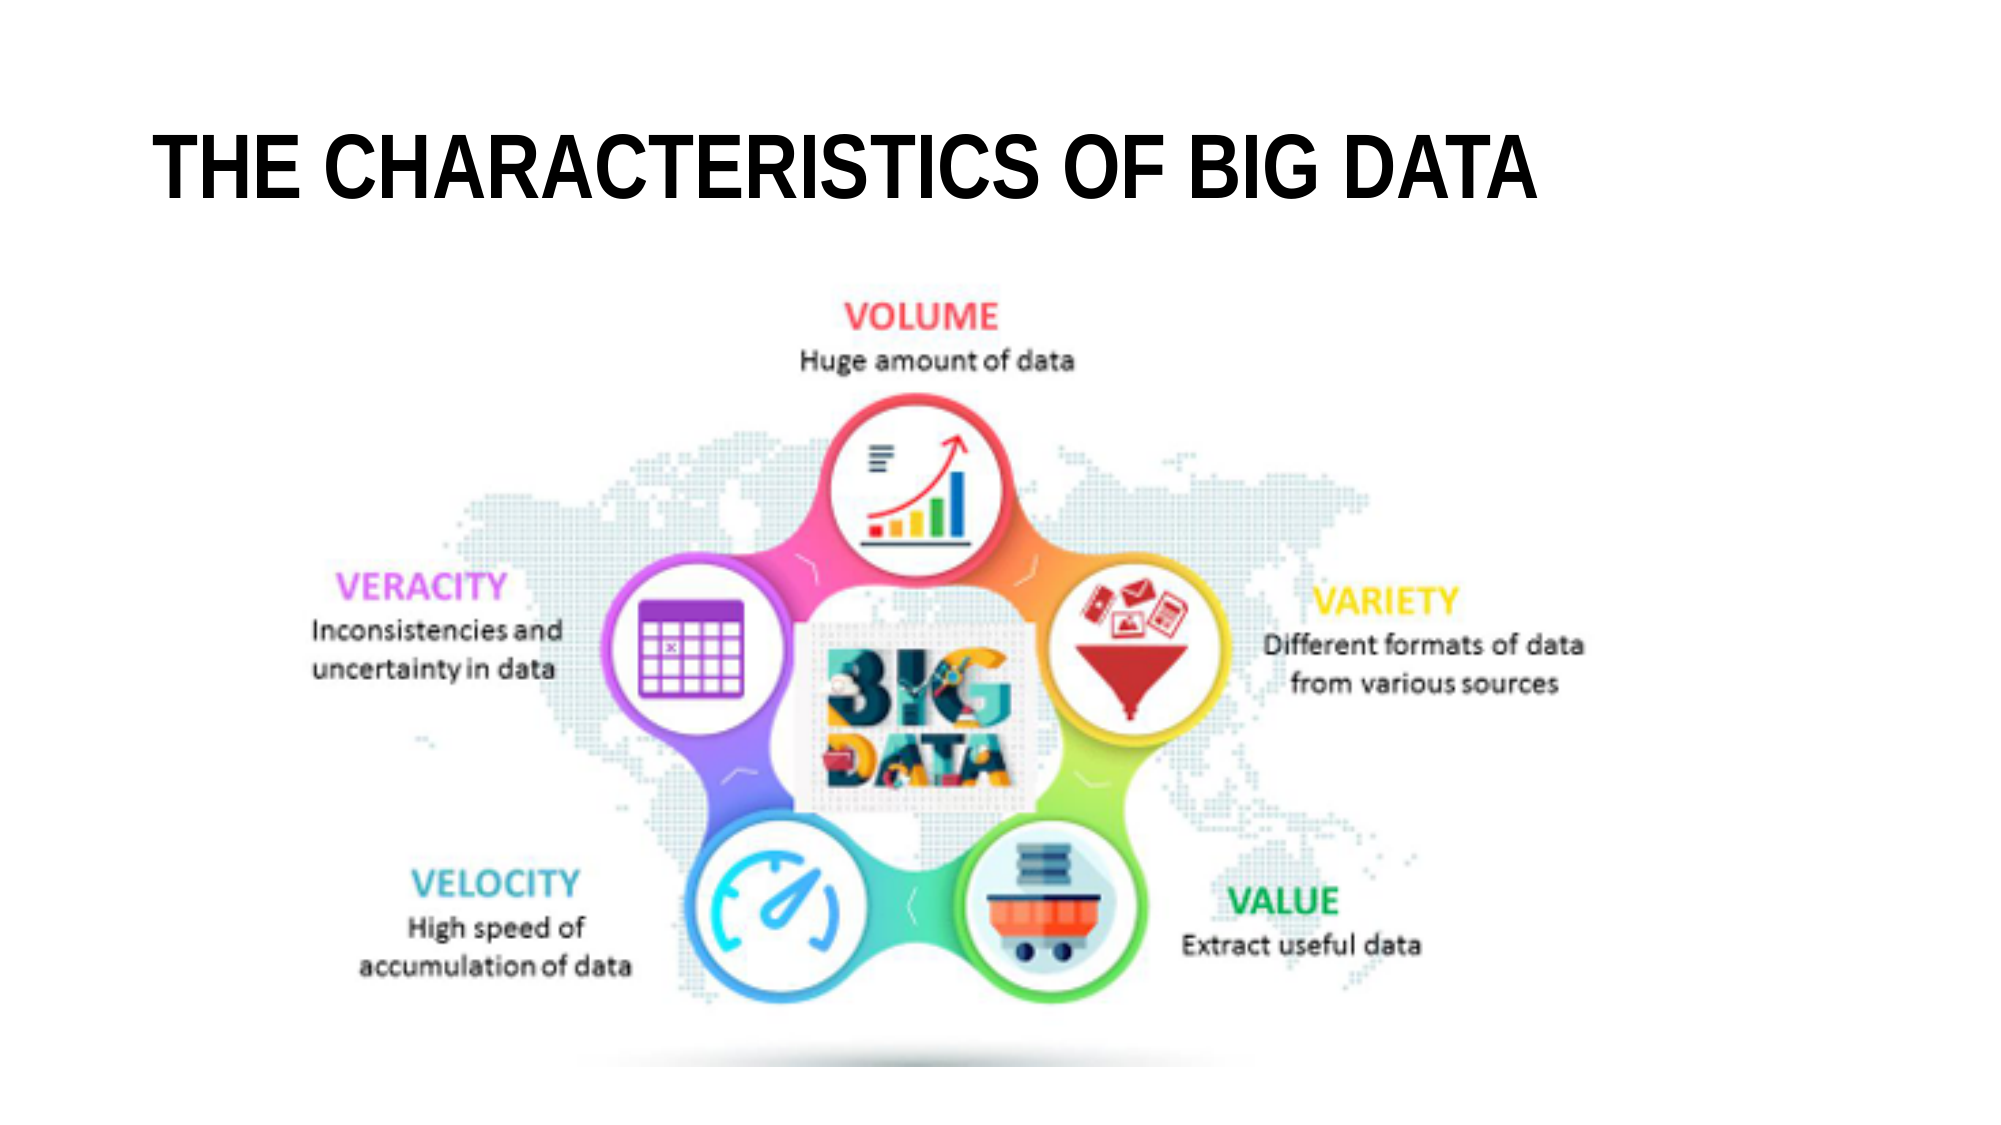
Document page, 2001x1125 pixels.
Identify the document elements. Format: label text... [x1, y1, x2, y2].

picture [236, 252, 1698, 1067]
title THE CHARACTERISTICS OF BIG DATA [137, 59, 1863, 278]
